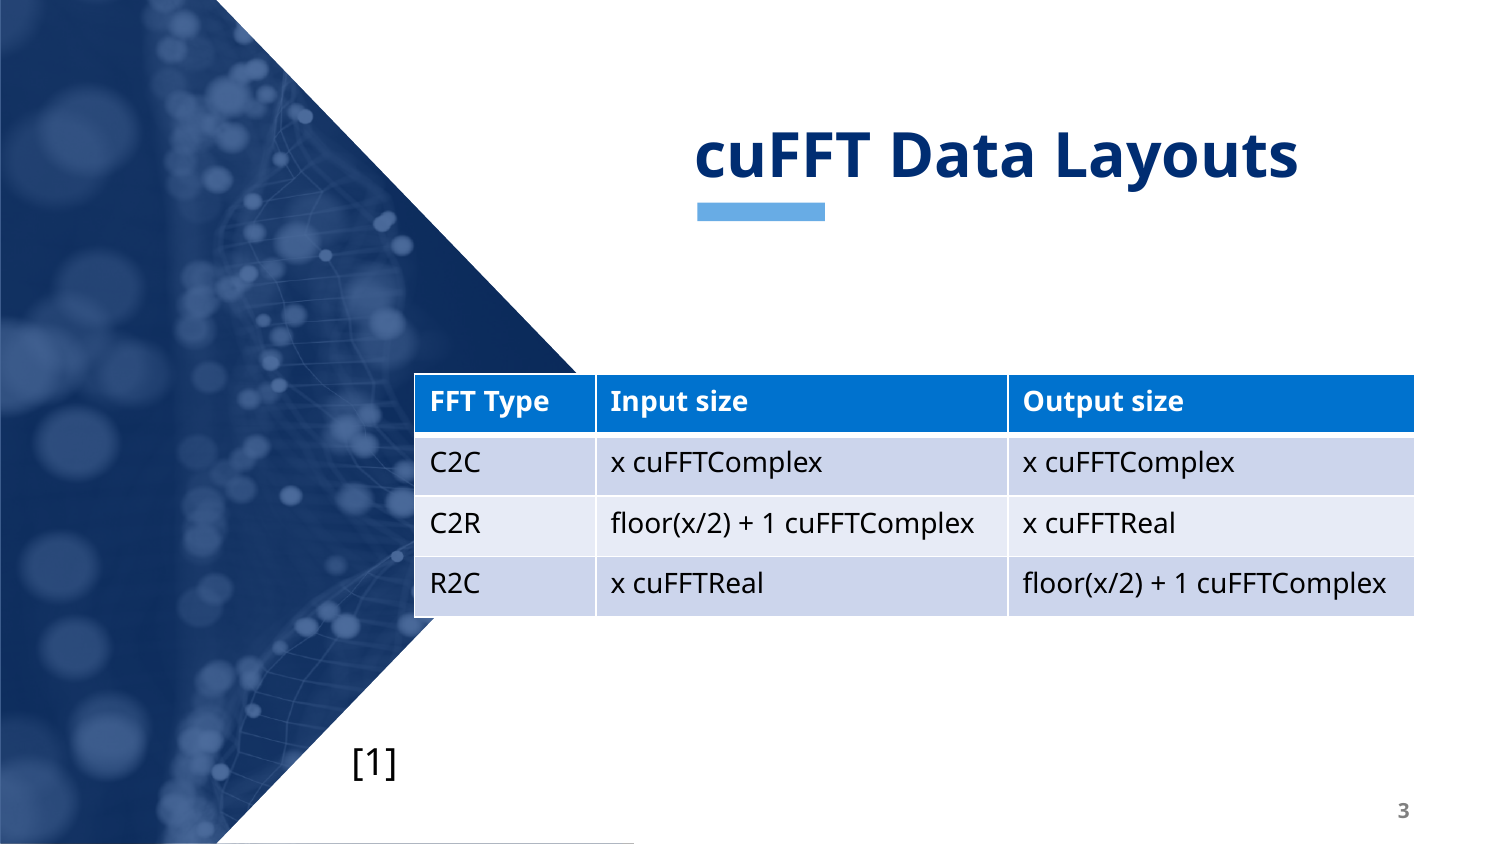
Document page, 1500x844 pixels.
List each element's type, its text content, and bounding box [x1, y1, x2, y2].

table_cell x cuFFTReal [1009, 497, 1414, 556]
table_cell R2C [415, 557, 595, 616]
list cuFFT Data Layouts [679, 116, 1448, 201]
table_cell floor(x/2) + 1 cuFFTComplex [597, 497, 1007, 556]
table_header FFT Type [415, 375, 595, 432]
table_cell C2R [415, 497, 595, 556]
table_cell C2C [415, 438, 595, 495]
table_header Input size [597, 375, 1007, 432]
table_header Output size [1009, 375, 1414, 432]
table_cell x cuFFTComplex [597, 438, 1007, 495]
table_cell x cuFFTComplex [1009, 438, 1414, 495]
table_cell floor(x/2) + 1 cuFFTComplex [1009, 557, 1414, 616]
table_cell x cuFFTReal [597, 557, 1007, 616]
text_box [1] [336, 730, 413, 790]
